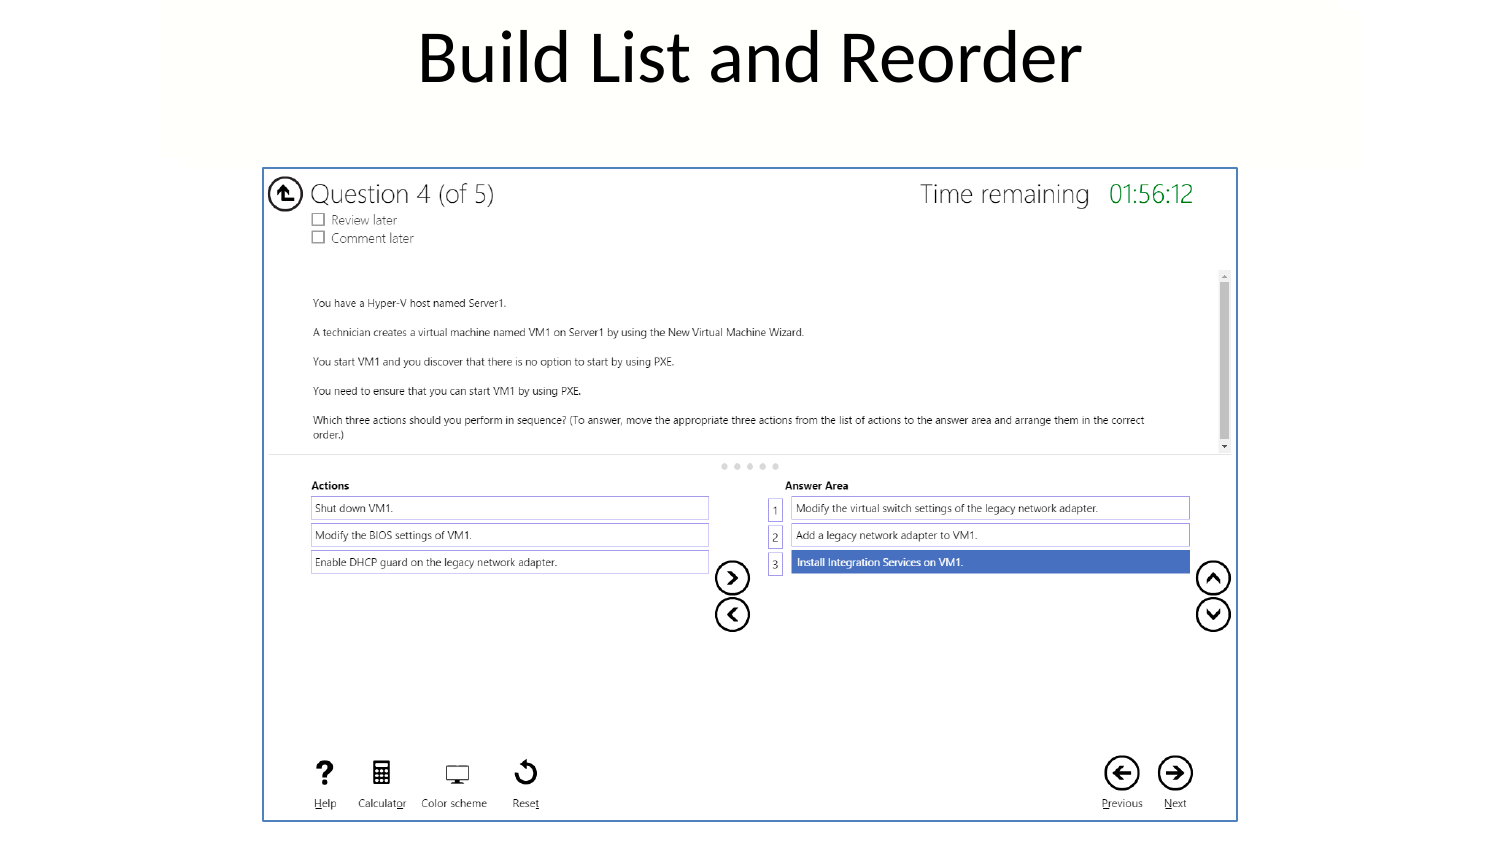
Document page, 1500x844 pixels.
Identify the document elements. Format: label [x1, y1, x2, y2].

picture [263, 168, 1237, 820]
picture [160, 0, 1362, 169]
